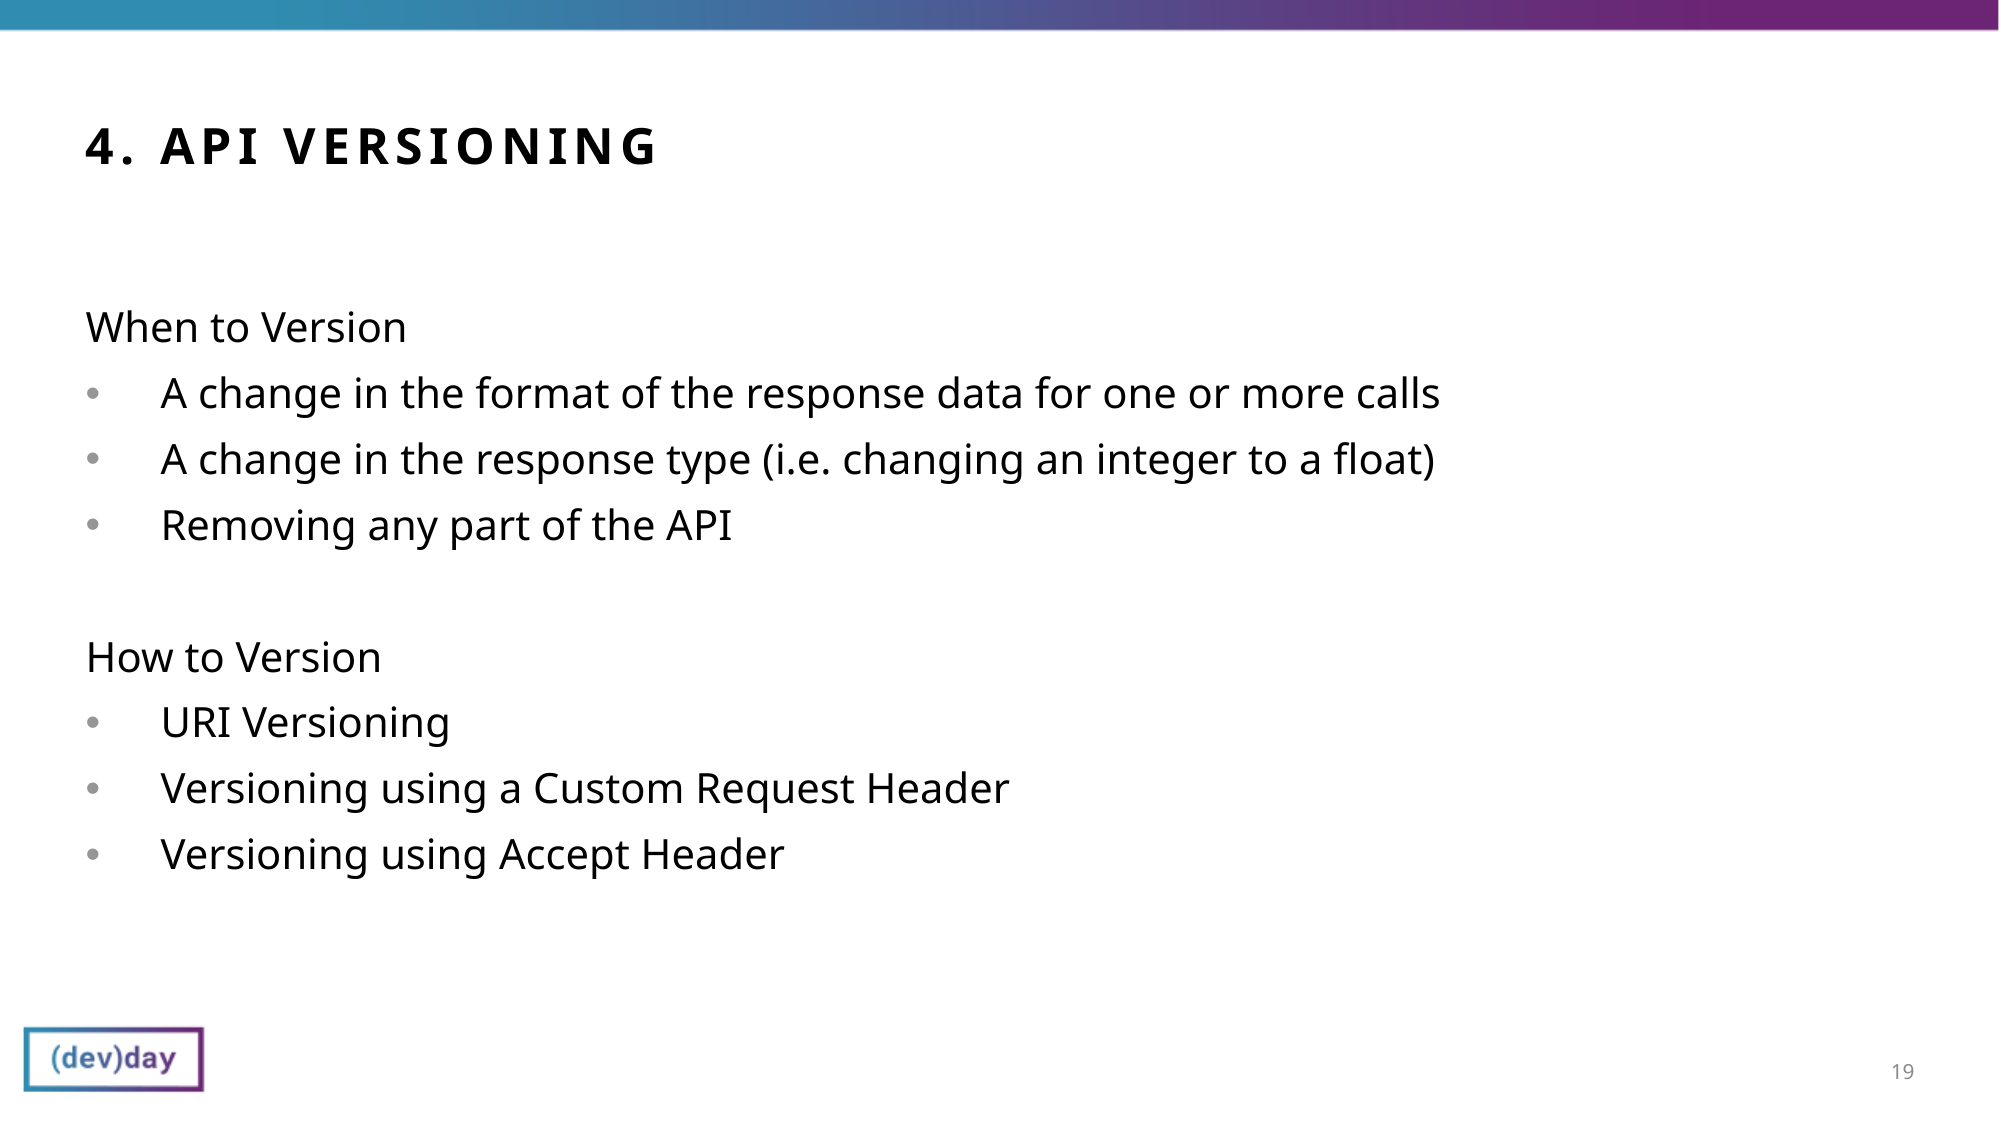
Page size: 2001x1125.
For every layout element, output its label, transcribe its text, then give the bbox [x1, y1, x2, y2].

list When to Version A change in the format of the response data for one or more calls A change in the response type (i.e. changing an integer to a float) Removing any part of the API How to Version URI Versioning Versioning using a Custom Request Header Versioning using Accept Header [70, 299, 1930, 1014]
picture [0, 0, 1999, 1125]
title 4. API versioning [70, 113, 1930, 278]
slide_number 19 [1479, 1042, 1930, 1103]
